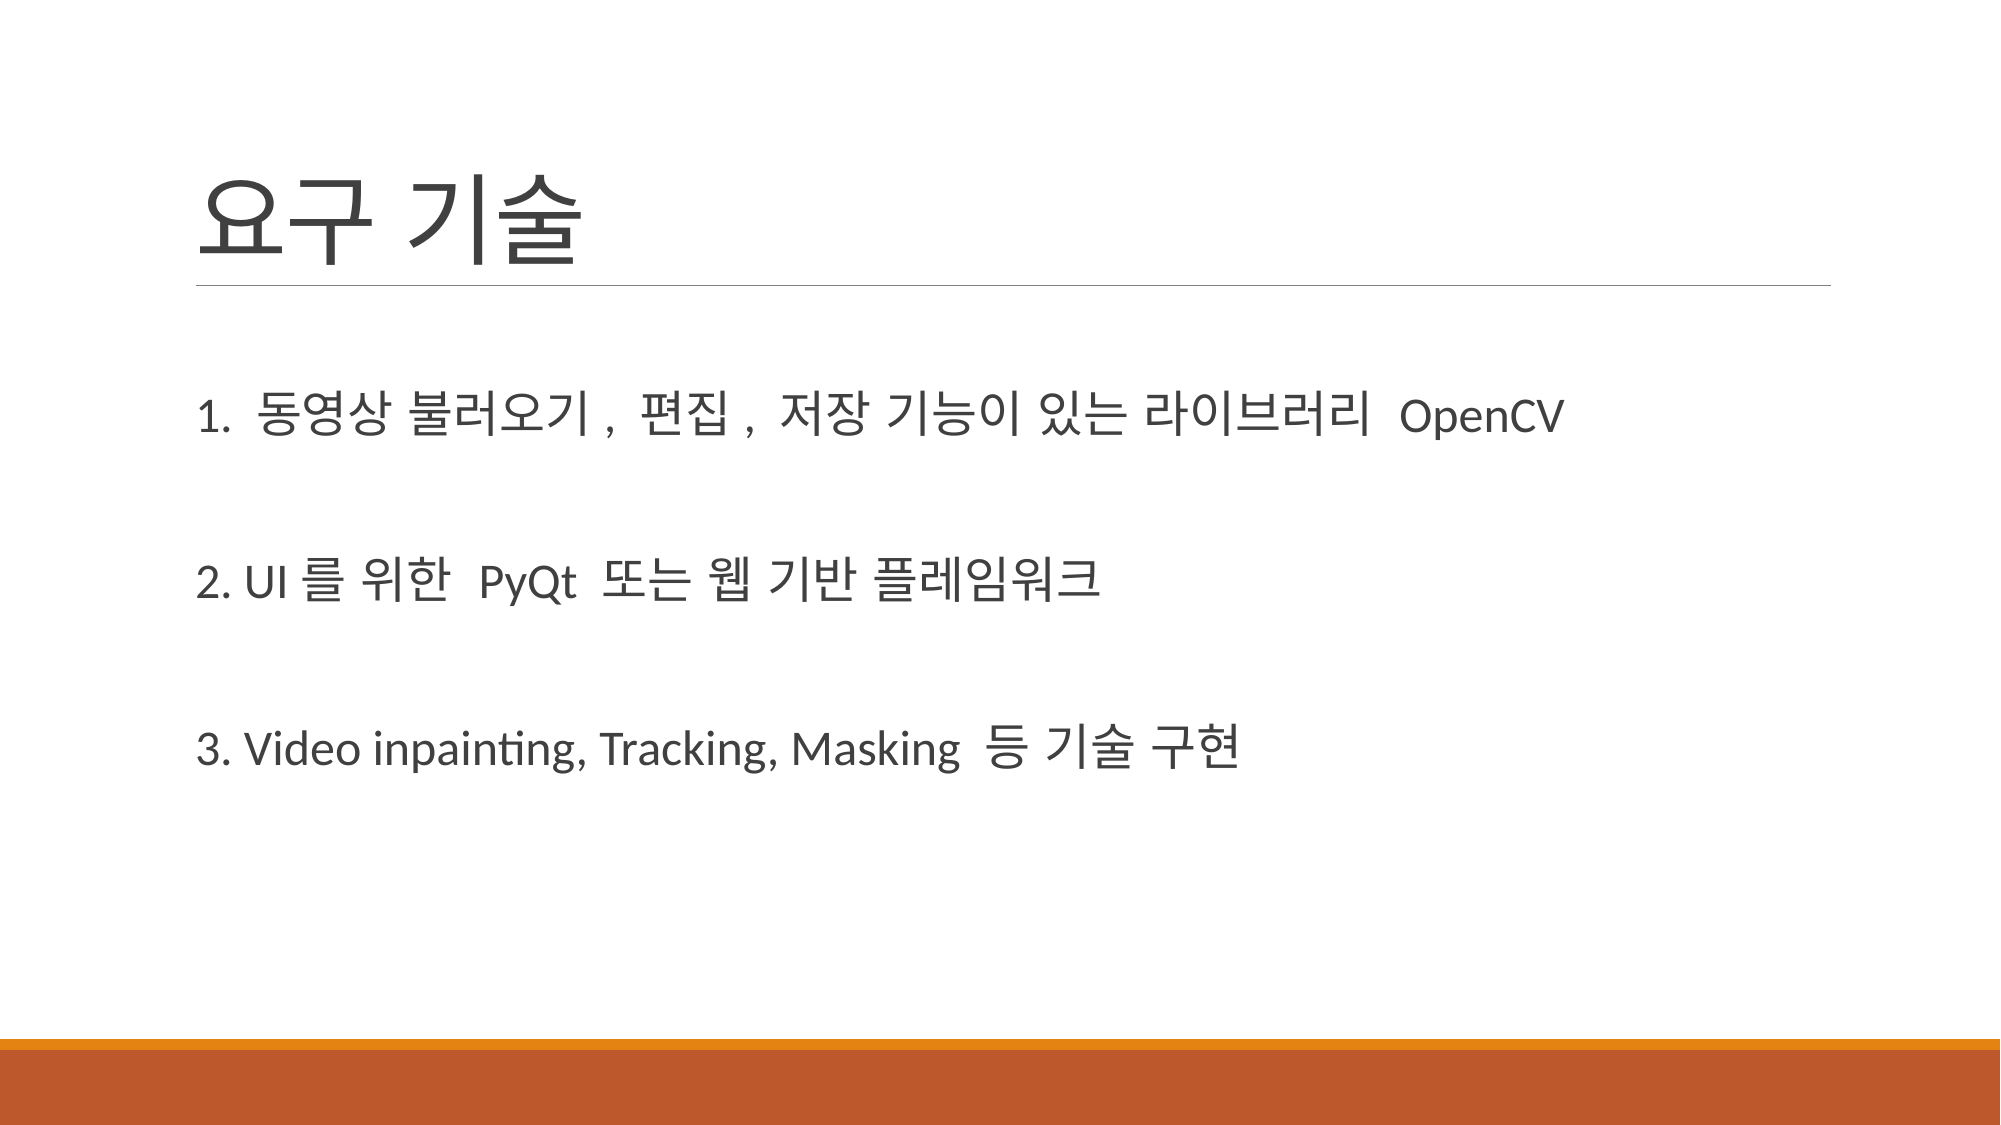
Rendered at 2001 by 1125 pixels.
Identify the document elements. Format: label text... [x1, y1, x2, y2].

title 요구 기술 [180, 47, 1830, 285]
list 1. 동영상 불러오기, 편집, 저장 기능이 있는 라이브러리 OpenCV 2. UI를 위한 PyQt 또는 웹 기반 플레임워크 3. Video inpainting, Tracking, Masking 등 기술 구현 [180, 302, 1830, 963]
